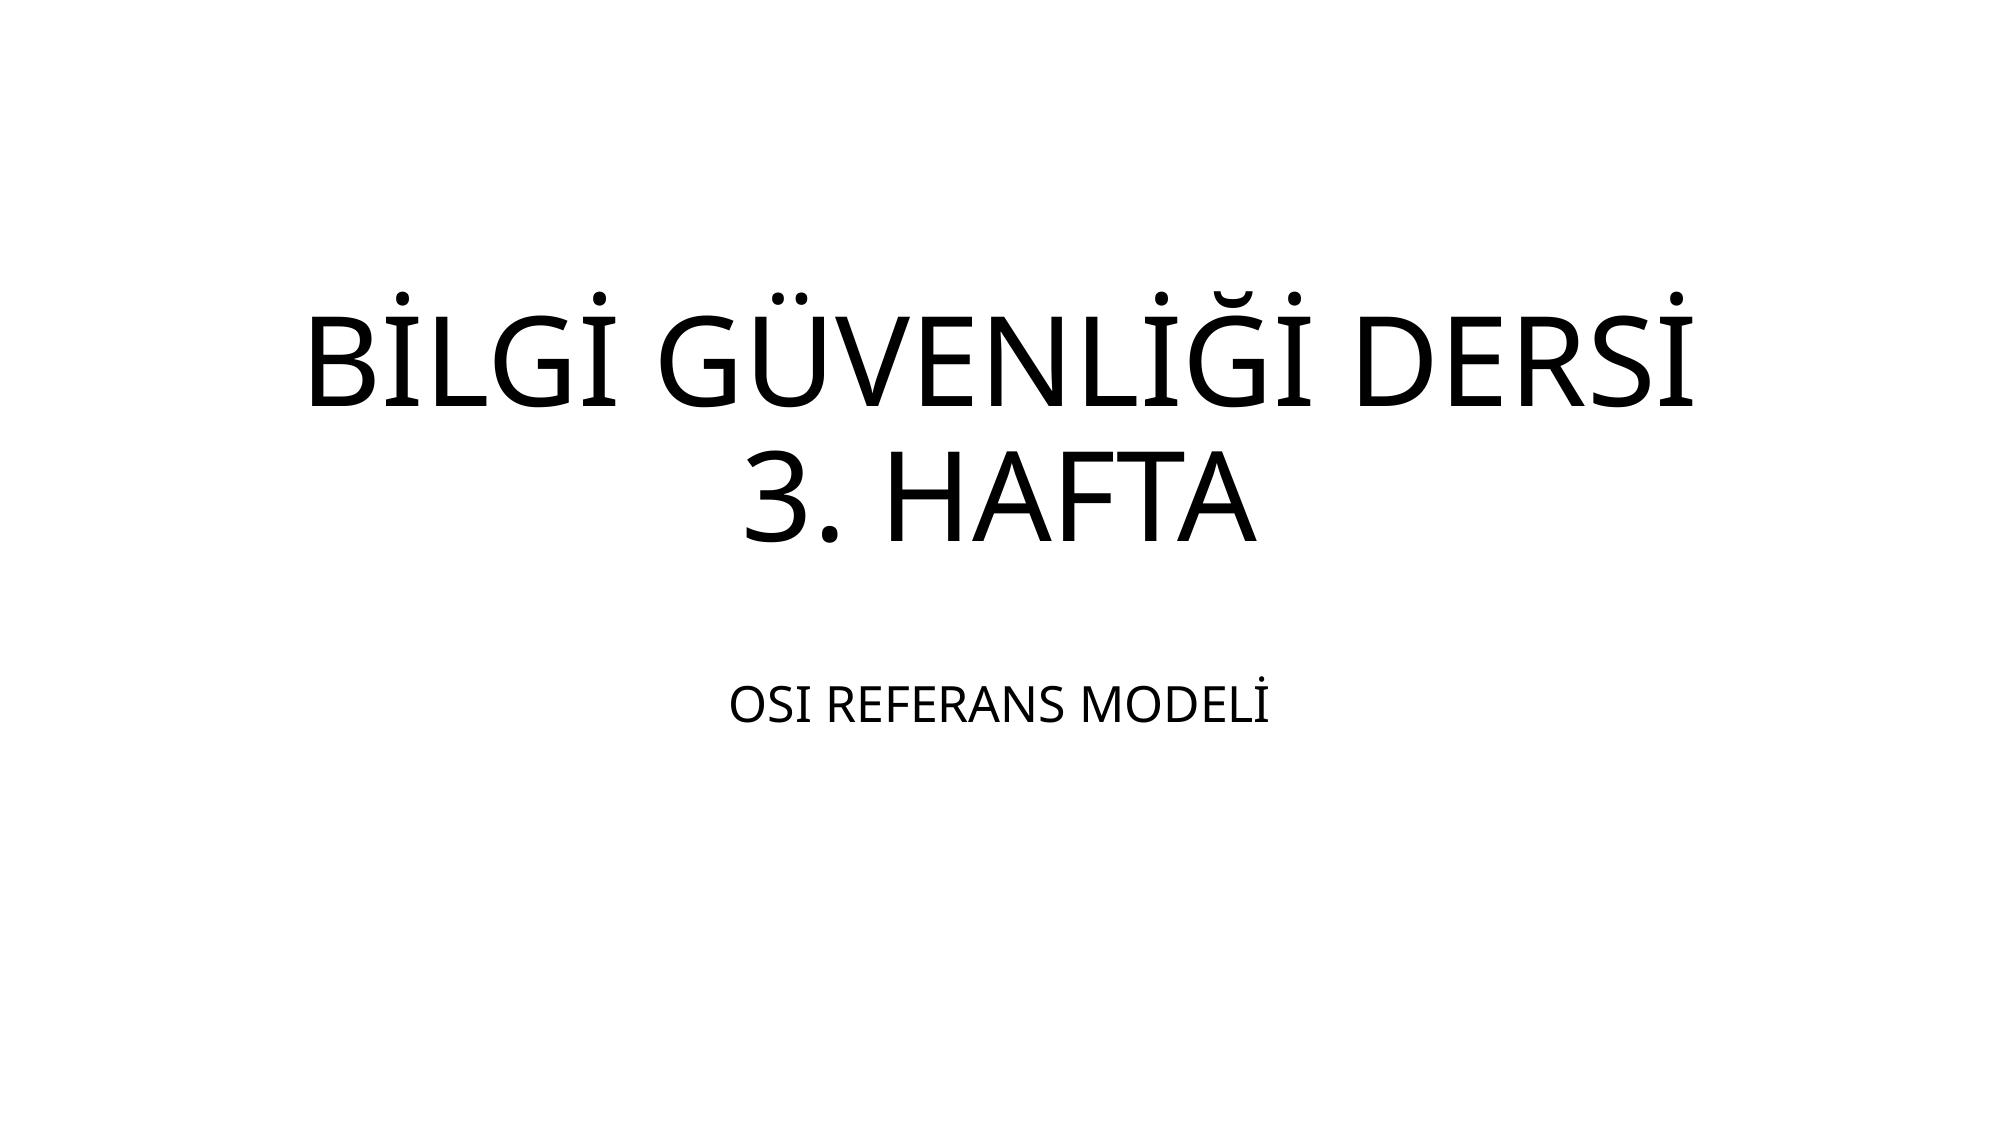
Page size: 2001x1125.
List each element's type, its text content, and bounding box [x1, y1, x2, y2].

title BİLGİ GÜVENLİĞİ DERSİ 3. HAFTA [249, 184, 1750, 576]
subtitle OSI REFERANS MODELİ [249, 590, 1750, 863]
